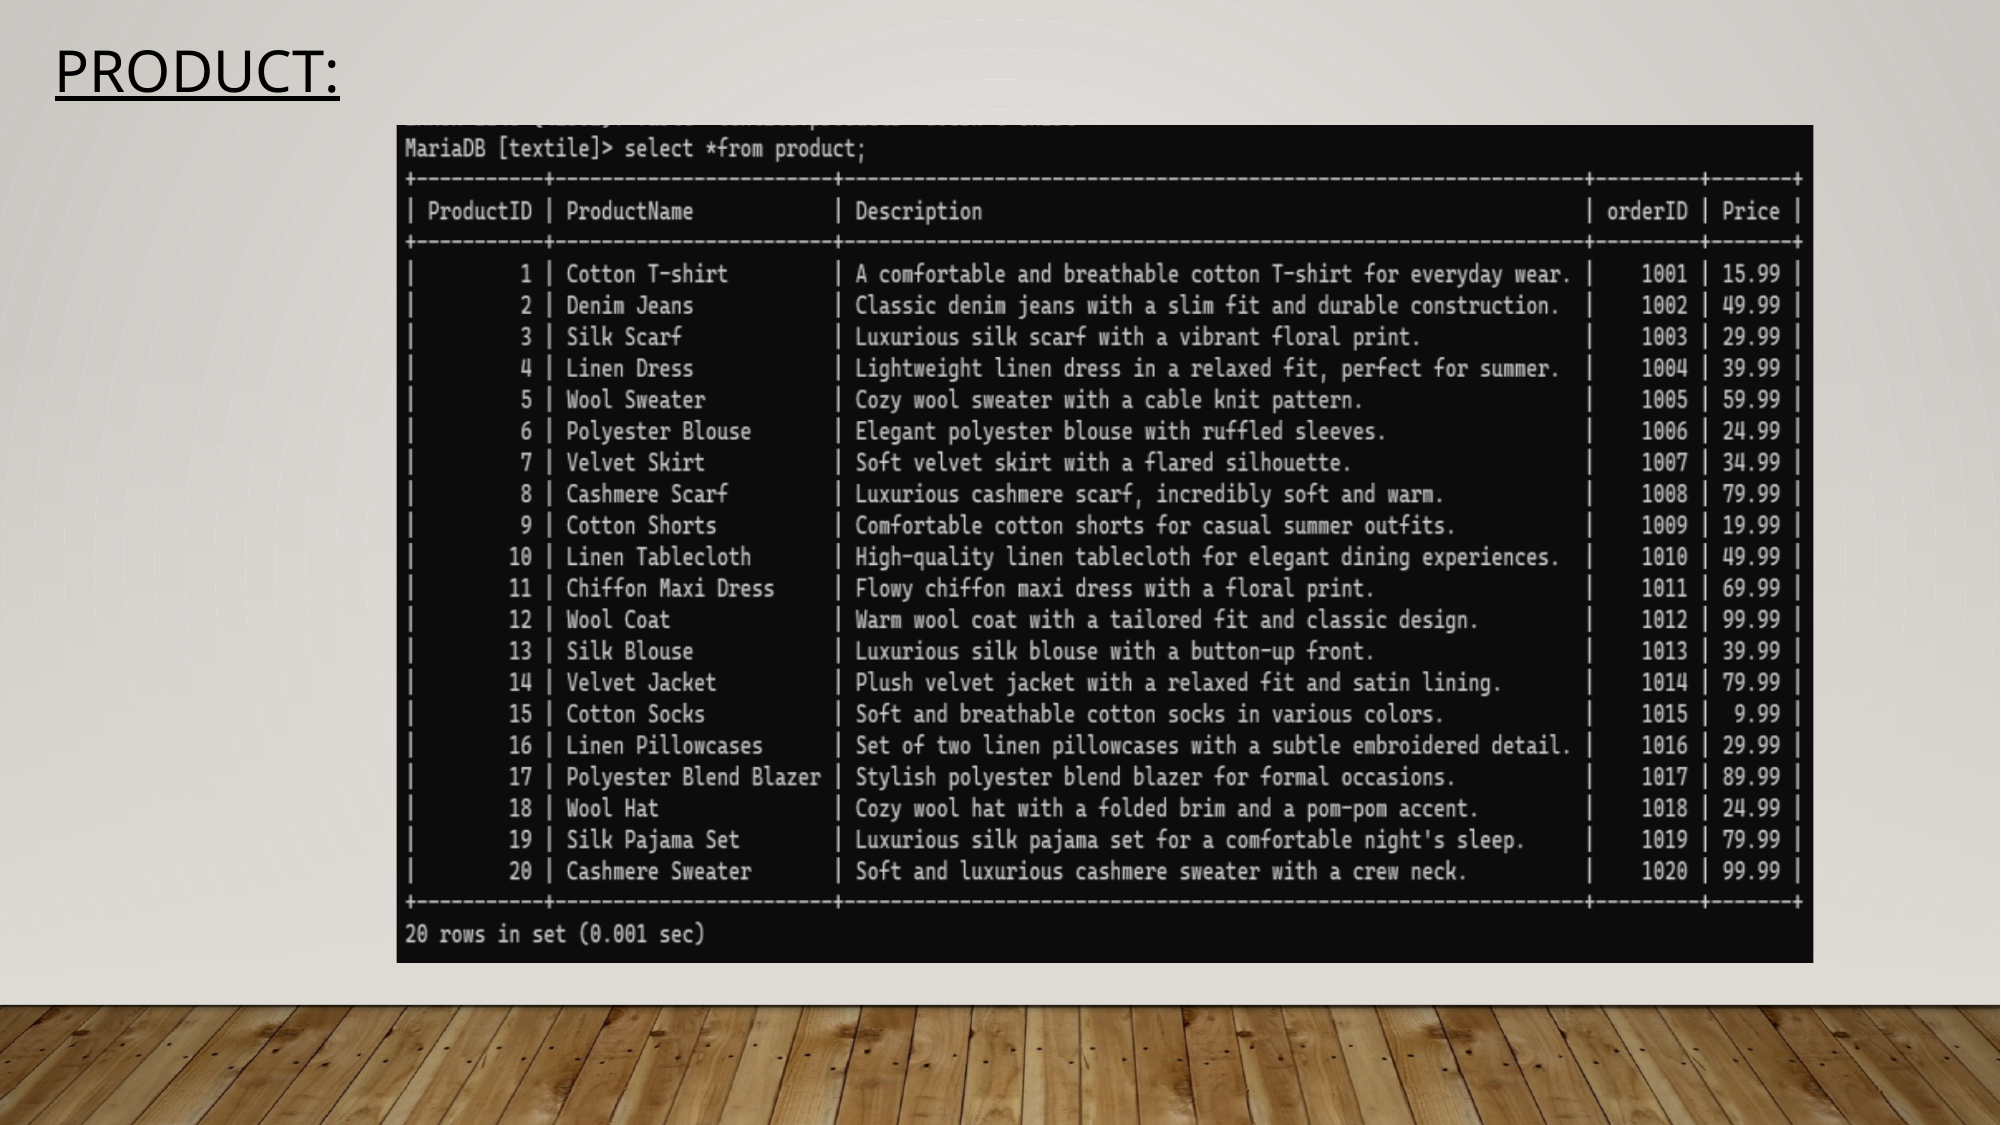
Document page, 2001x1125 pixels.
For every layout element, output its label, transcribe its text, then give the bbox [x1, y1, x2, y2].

title PRODUCT: [39, 21, 371, 105]
picture [0, 1005, 2000, 1125]
picture [396, 125, 1814, 963]
